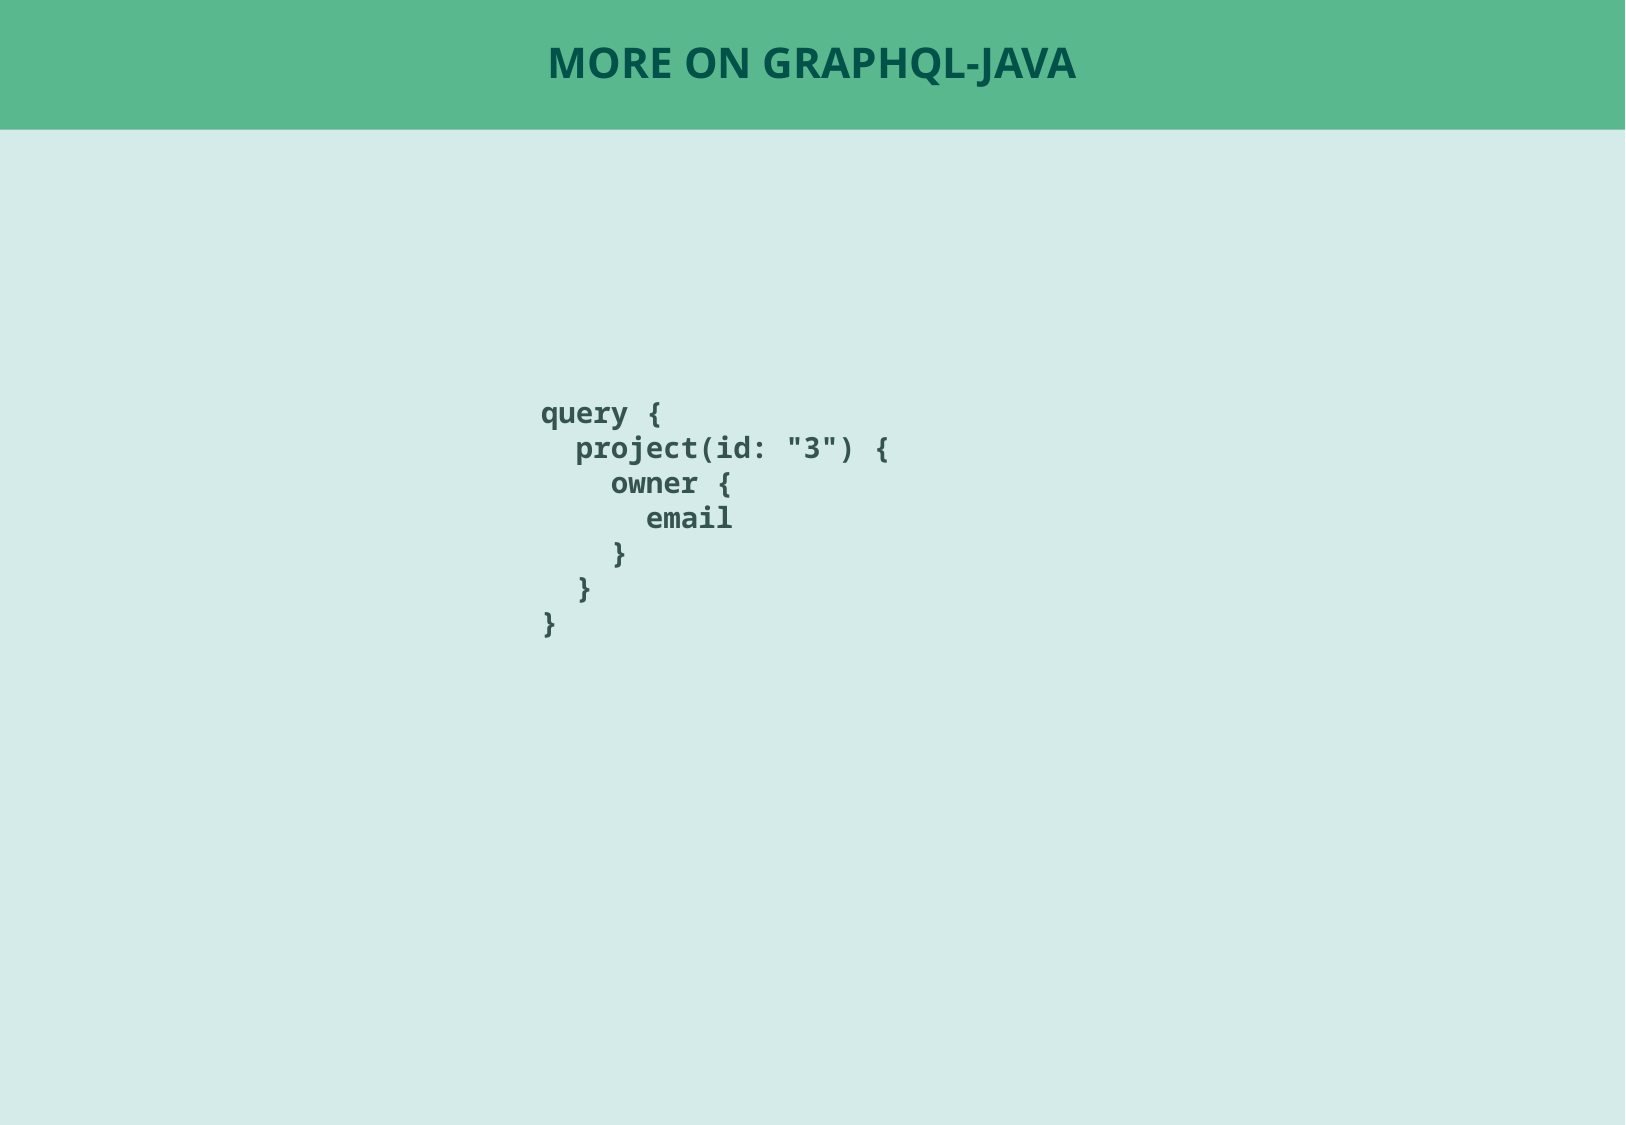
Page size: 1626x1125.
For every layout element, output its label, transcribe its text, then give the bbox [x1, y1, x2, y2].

text_box query { project(id: "3") { owner { email } } } [526, 387, 1149, 647]
title More on Graphql-Java [0, 0, 1625, 130]
